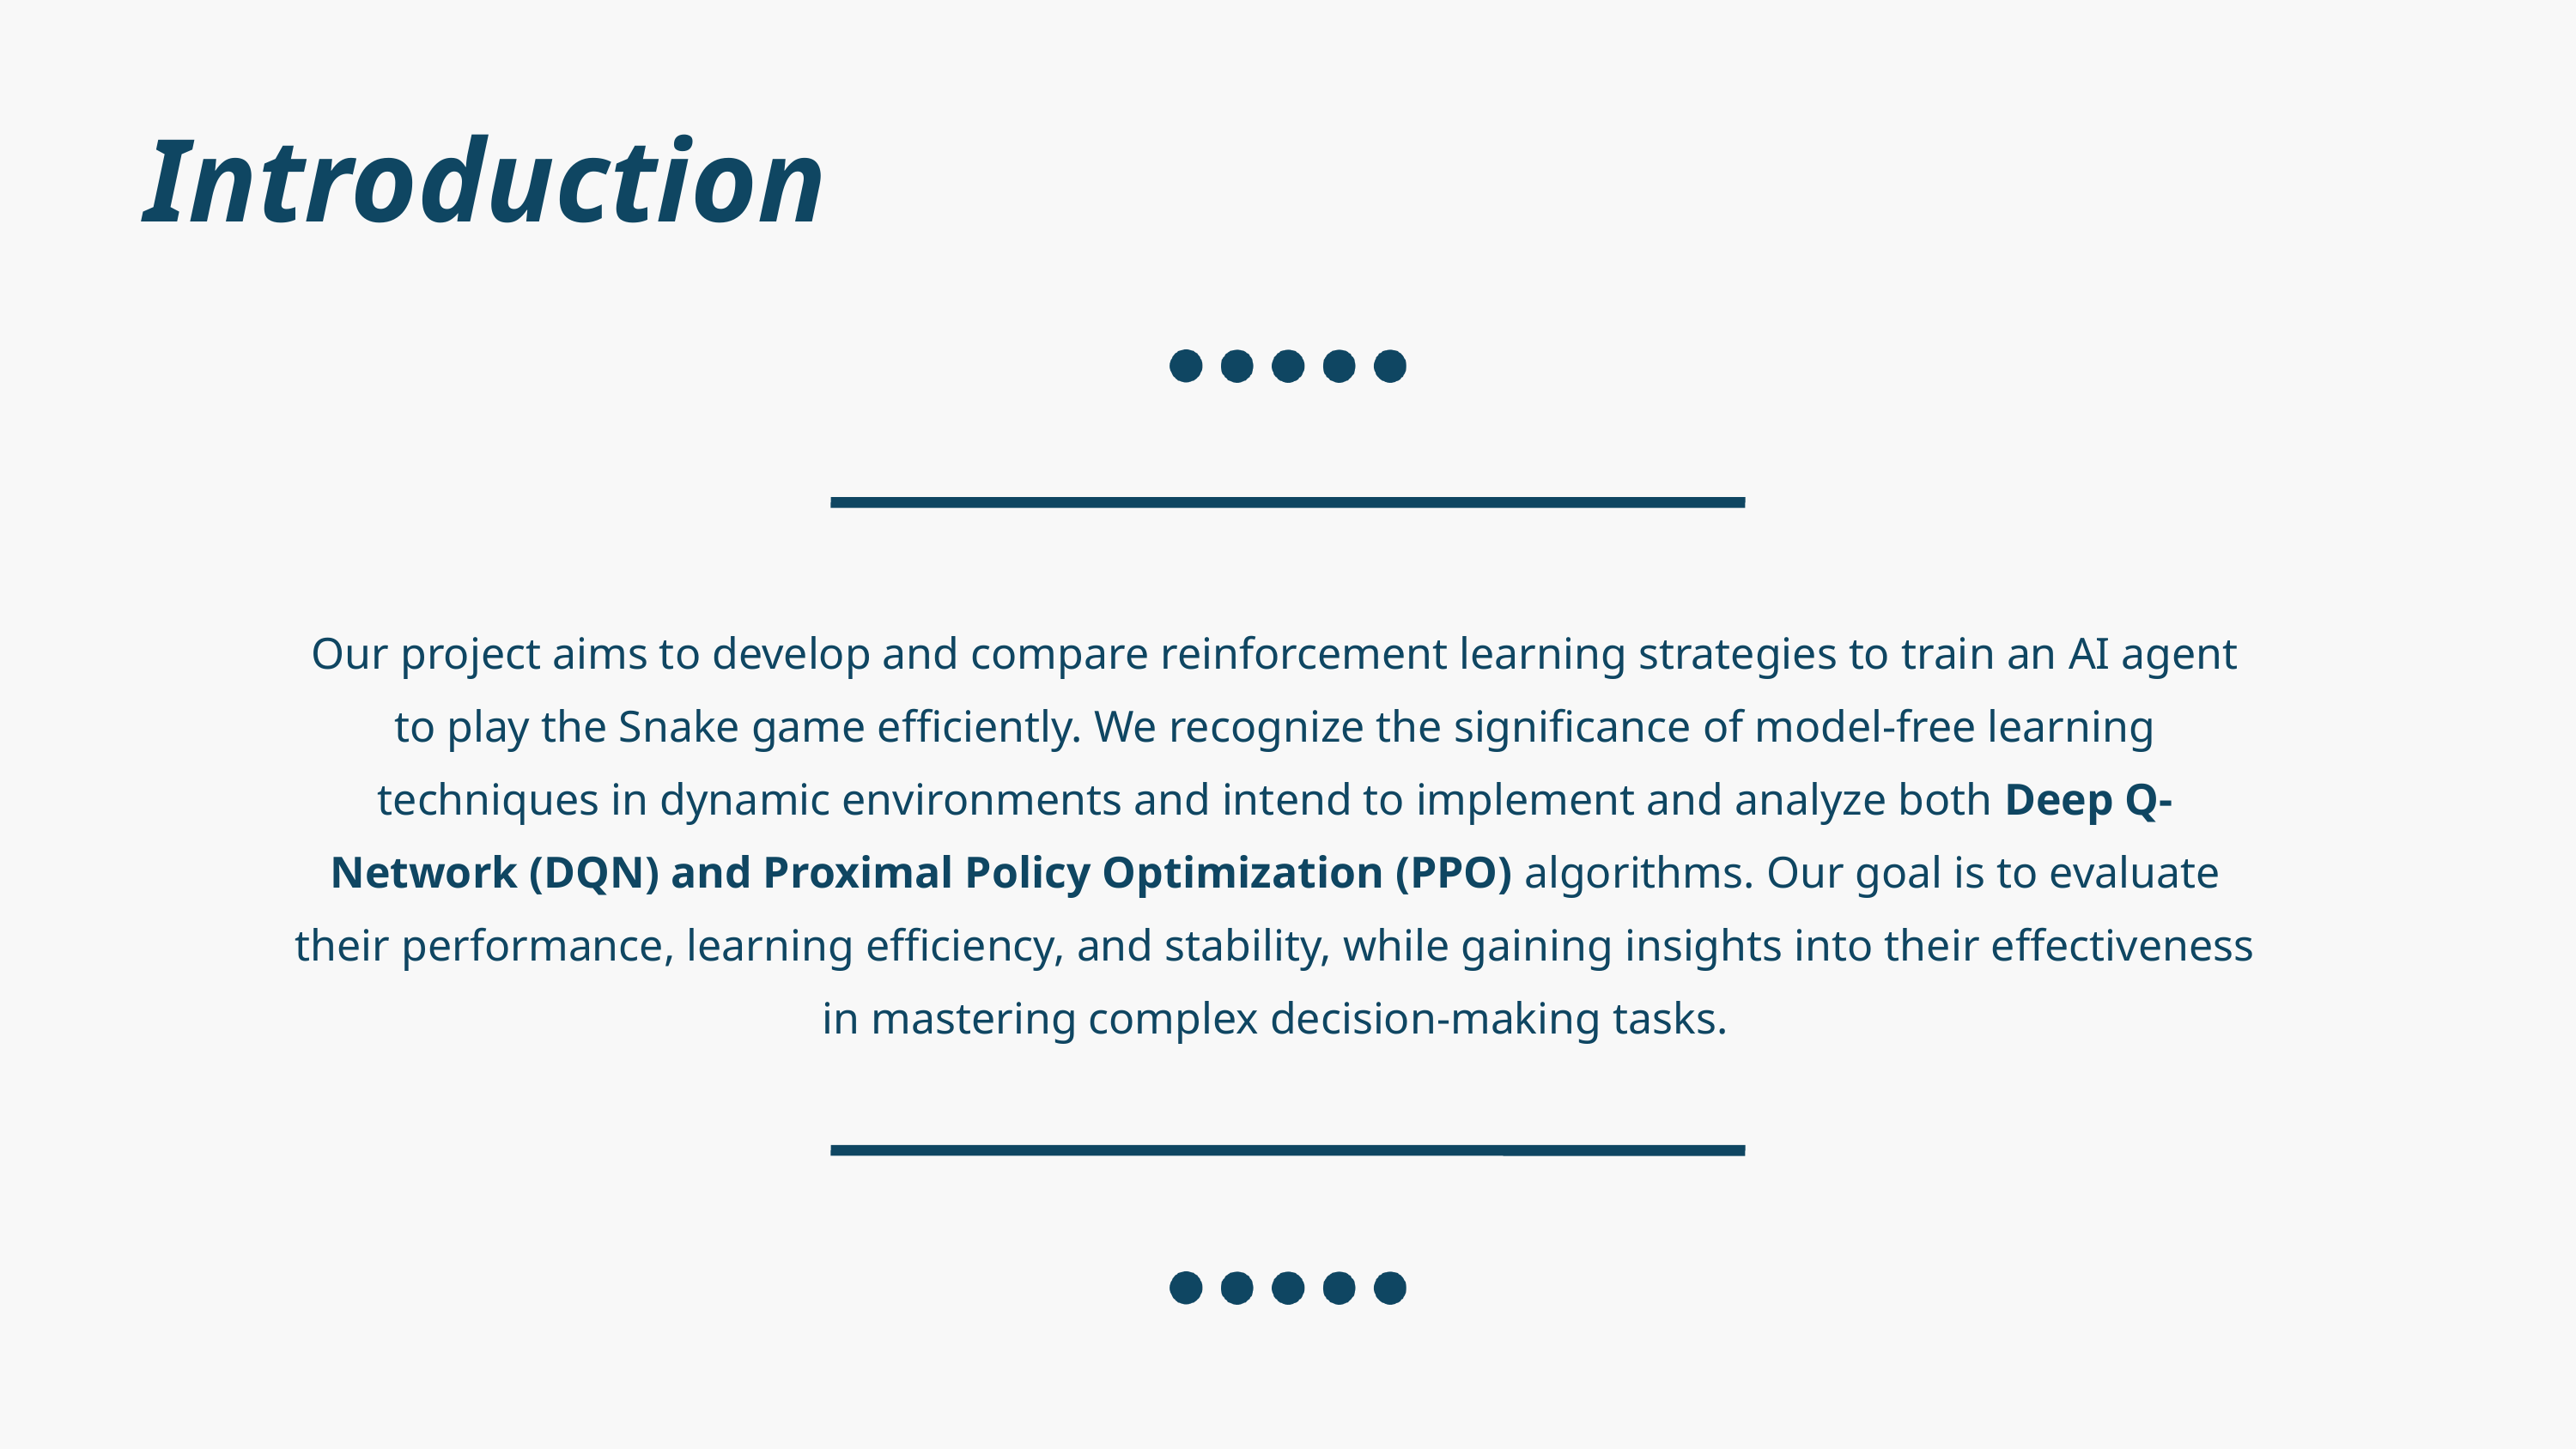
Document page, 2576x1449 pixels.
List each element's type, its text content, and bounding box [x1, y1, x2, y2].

text_box Introduction [144, 84, 1279, 246]
text_box Our project aims to develop and compare reinforcement learning strategies to train an AI agent to play the Snake game efficiently. We recognize the significance of model-free learning techniques in dynamic environments and intend to implement and analyze both Deep Q-Network (DQN) and Proximal Policy Optimization (PPO) algorithms. Our goal is to evaluate their performance, learning efficiency, and stability, while gaining insights into their effectiveness in mastering complex decision-making tasks. [286, 604, 2265, 1043]
text_box [1170, 348, 1406, 384]
text_box [1170, 1270, 1406, 1306]
